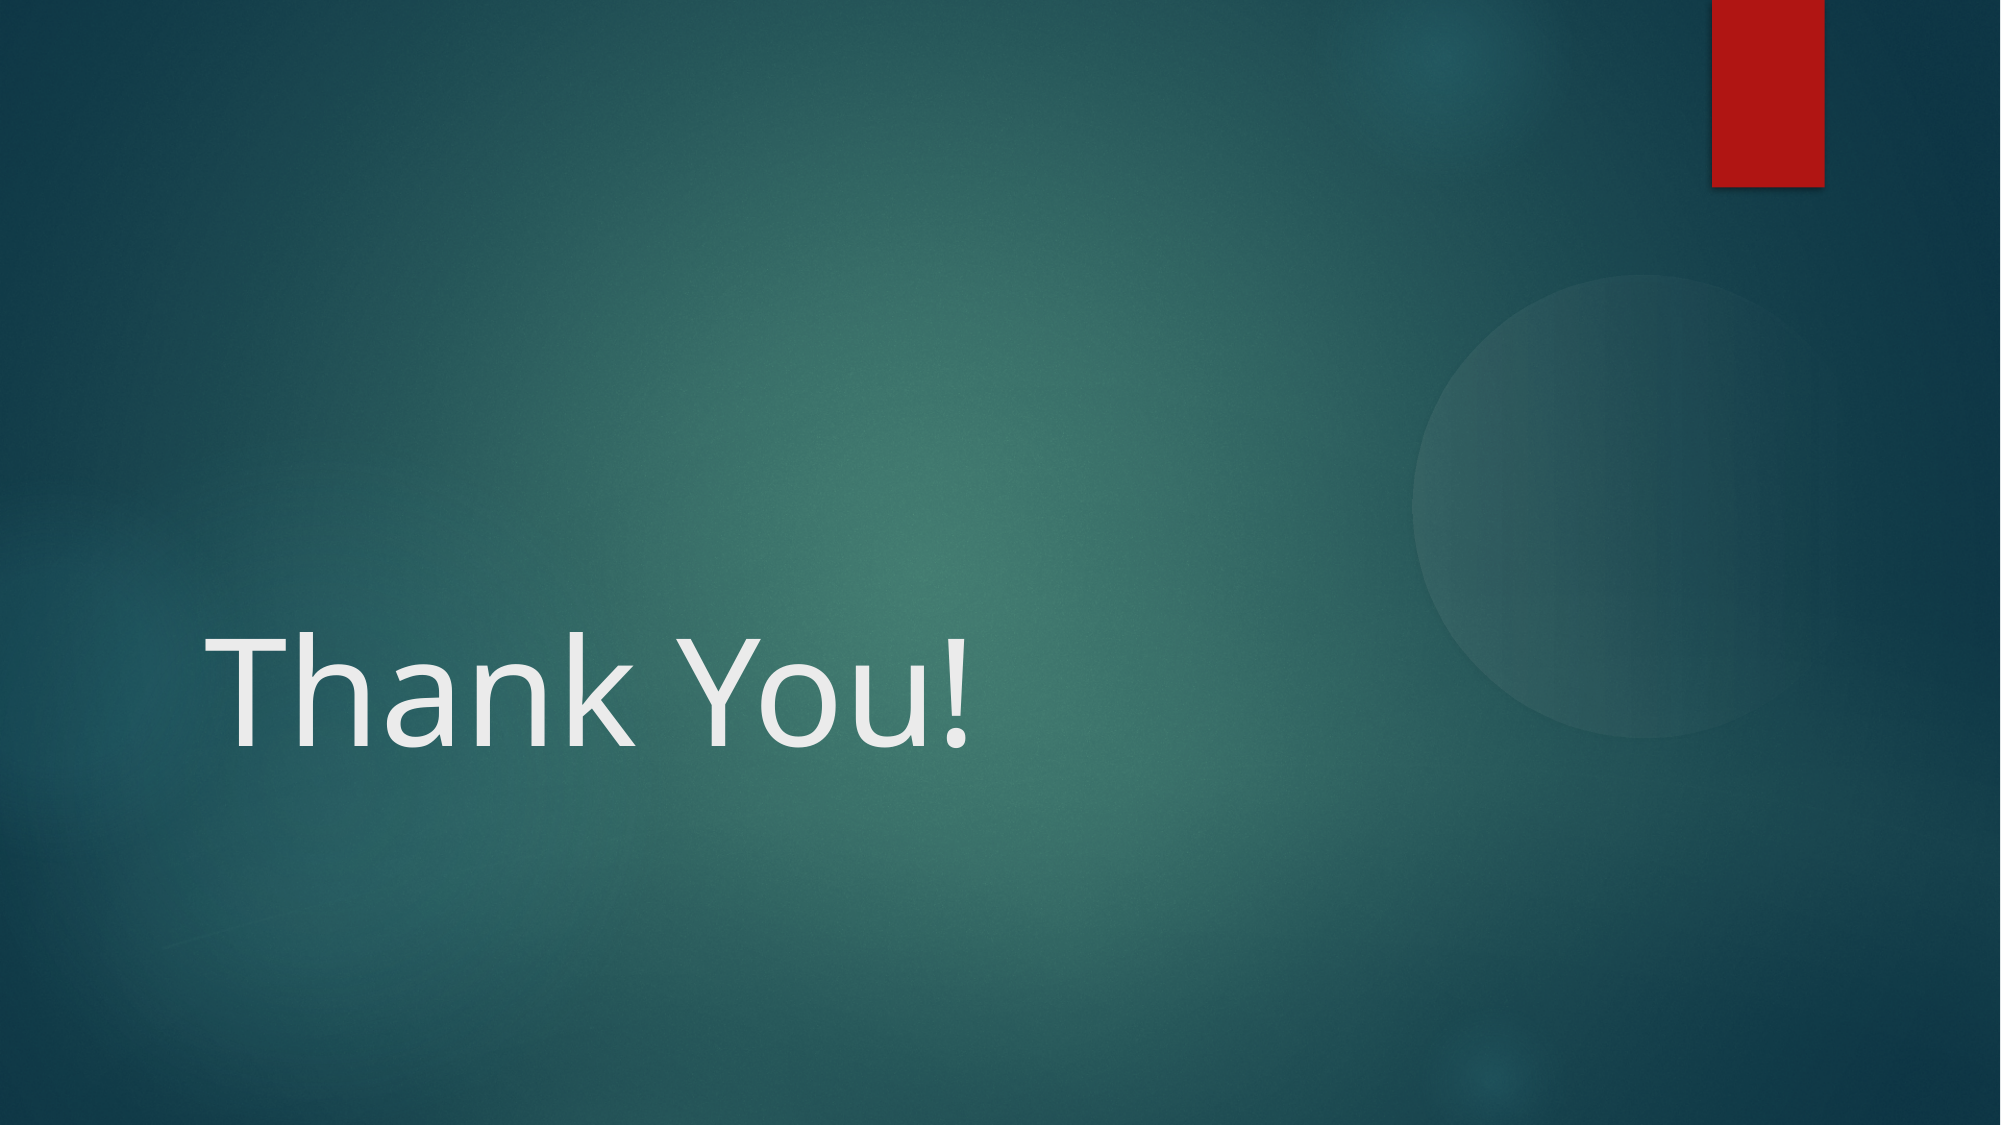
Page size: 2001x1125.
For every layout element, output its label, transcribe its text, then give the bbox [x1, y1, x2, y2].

picture [0, 0, 2001, 1125]
text_box Thank You! [189, 237, 1638, 784]
